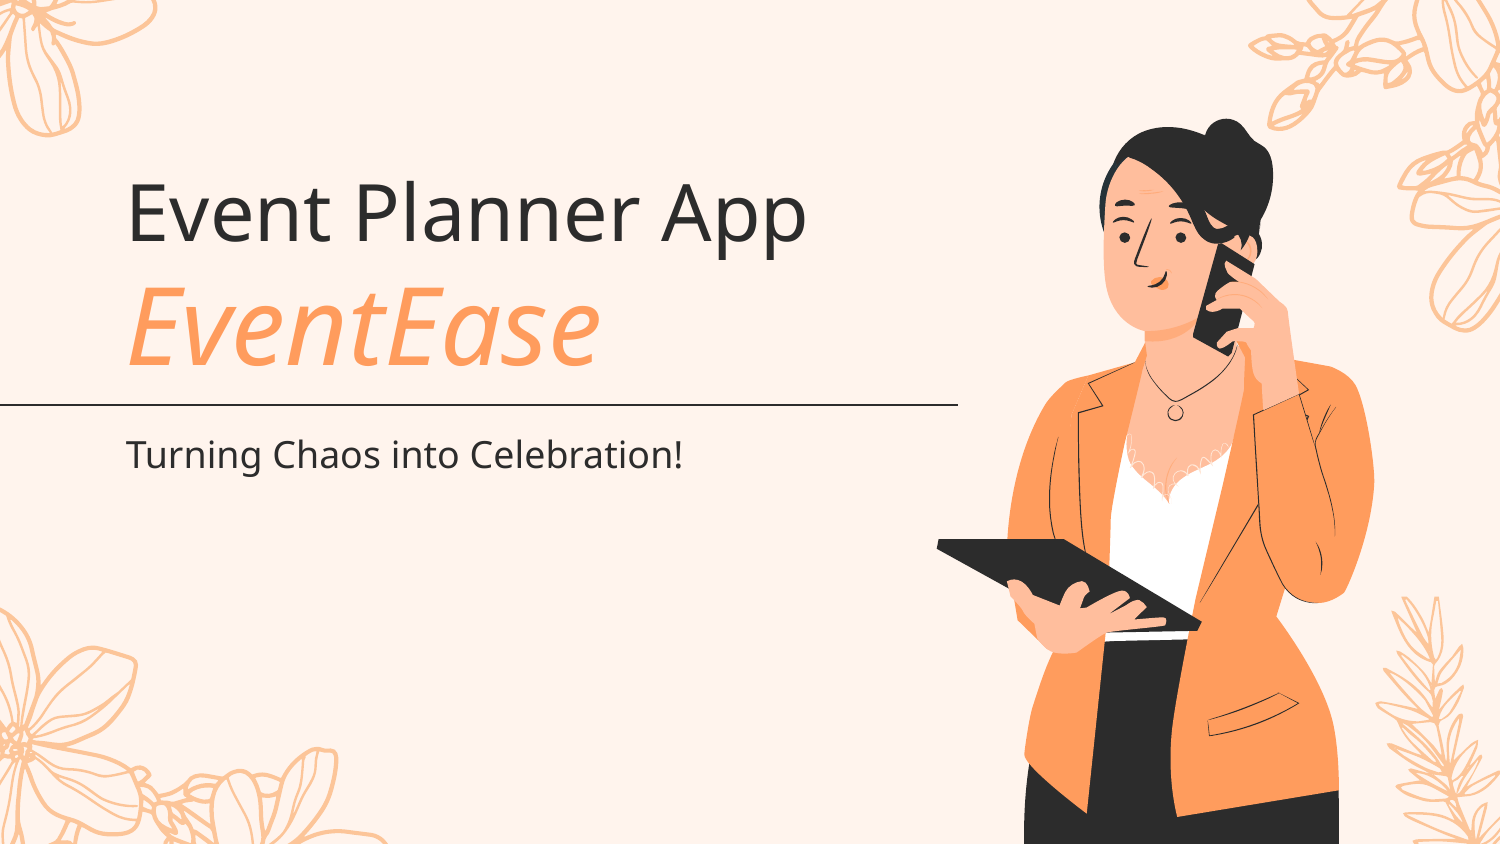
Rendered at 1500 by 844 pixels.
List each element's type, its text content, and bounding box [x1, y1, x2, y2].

title Event Planner App EventEase [110, 143, 931, 404]
subtitle Turning Chaos into Celebration! [110, 416, 806, 495]
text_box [936, 118, 1376, 844]
